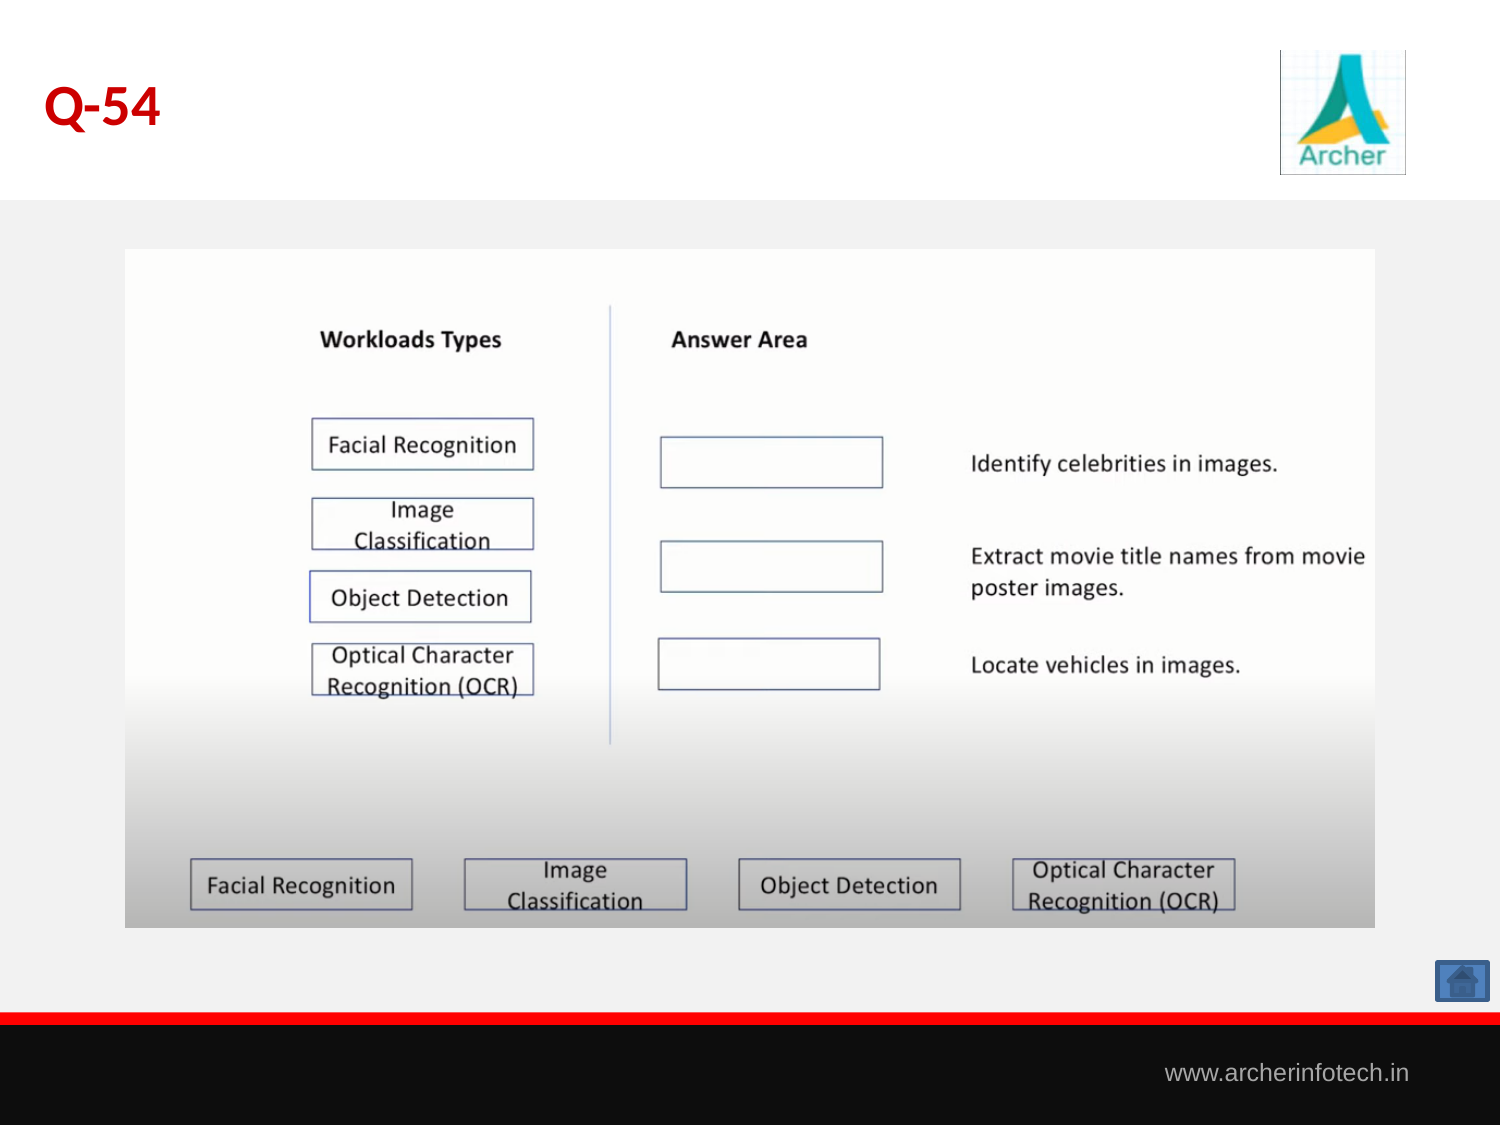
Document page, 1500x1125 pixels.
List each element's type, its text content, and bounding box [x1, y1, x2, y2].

text_box [1435, 960, 1490, 1002]
picture [124, 249, 1376, 928]
picture [1280, 50, 1406, 175]
title Q-54 [29, 37, 805, 168]
